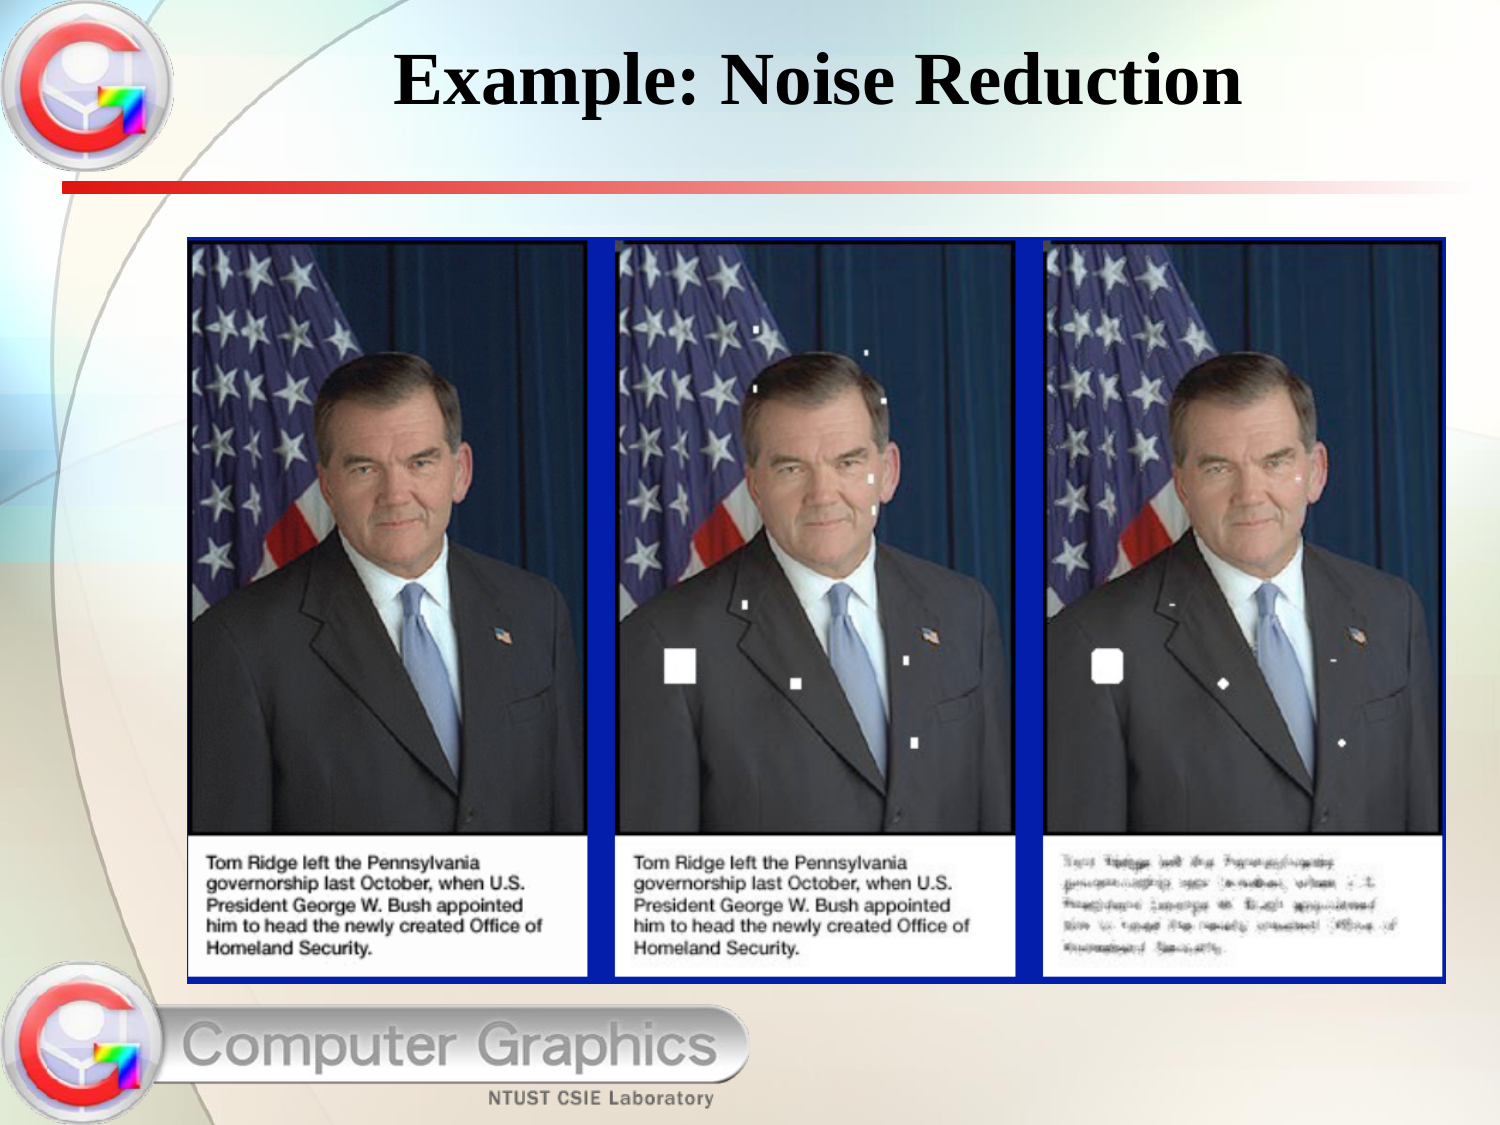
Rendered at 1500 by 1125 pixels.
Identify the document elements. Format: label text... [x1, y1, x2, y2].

picture [0, 0, 1500, 1125]
title Example: Noise Reduction [174, 12, 1463, 138]
